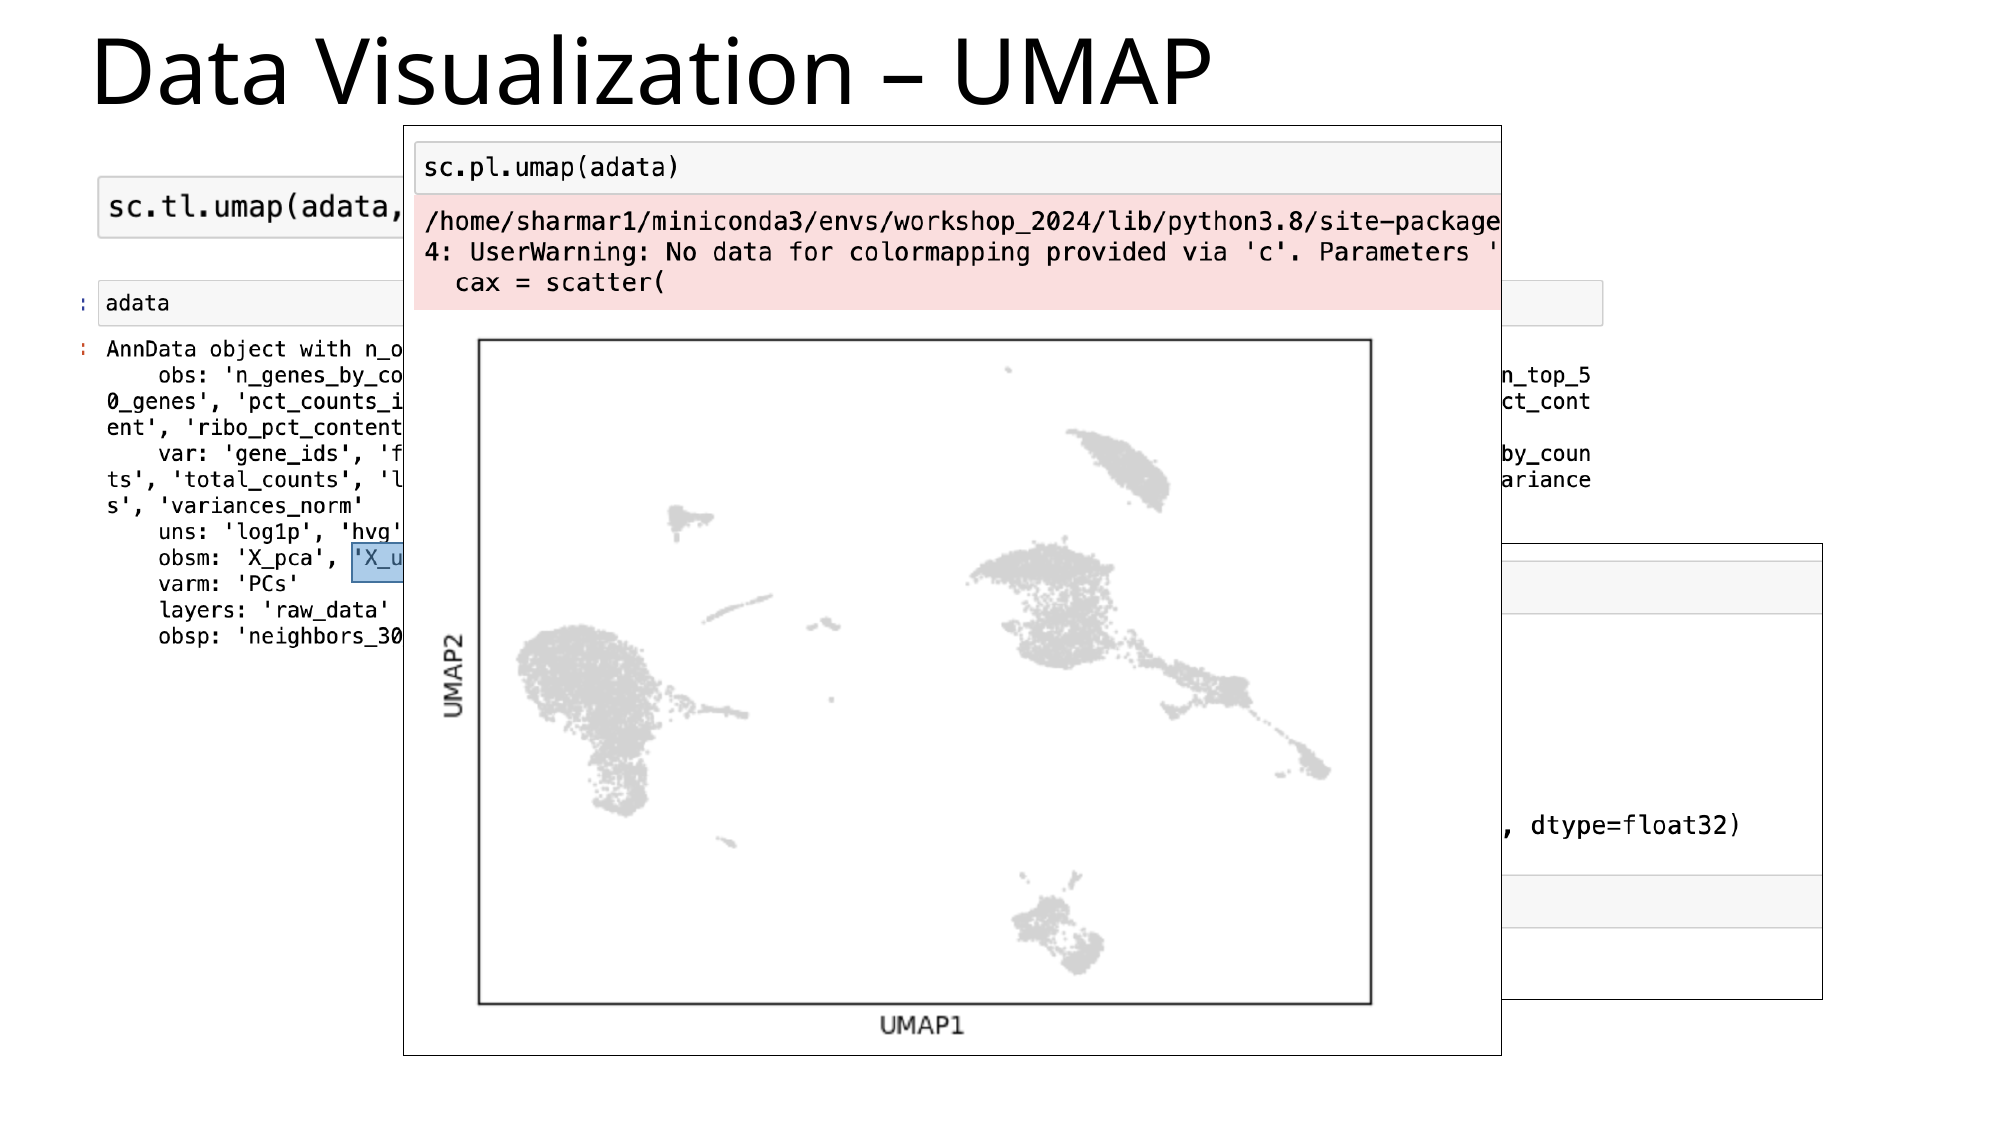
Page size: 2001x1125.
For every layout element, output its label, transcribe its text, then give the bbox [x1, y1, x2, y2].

picture [82, 125, 1823, 1056]
title Data Visualization – UMAP [74, 0, 1800, 184]
